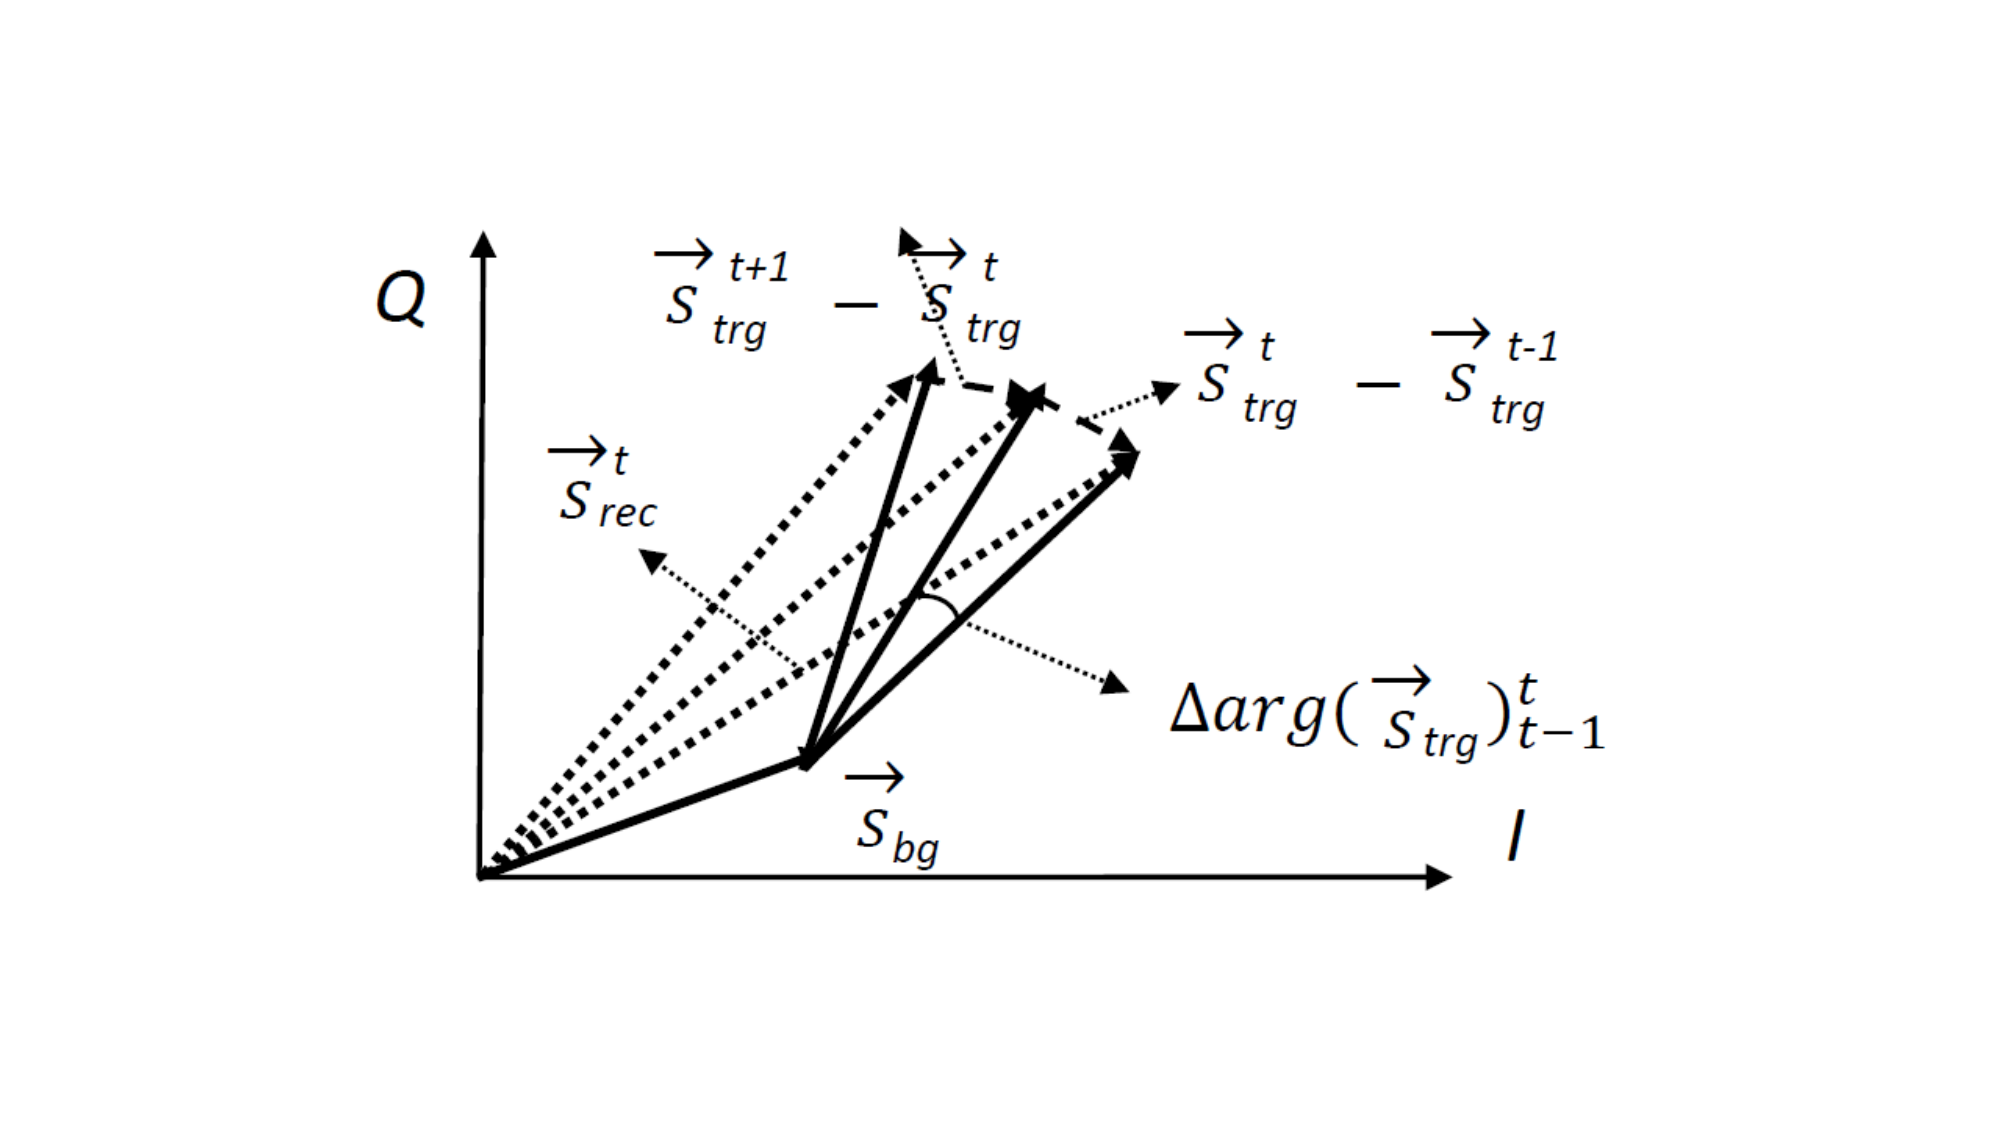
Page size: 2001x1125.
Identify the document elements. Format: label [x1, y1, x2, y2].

picture [298, 136, 1702, 959]
